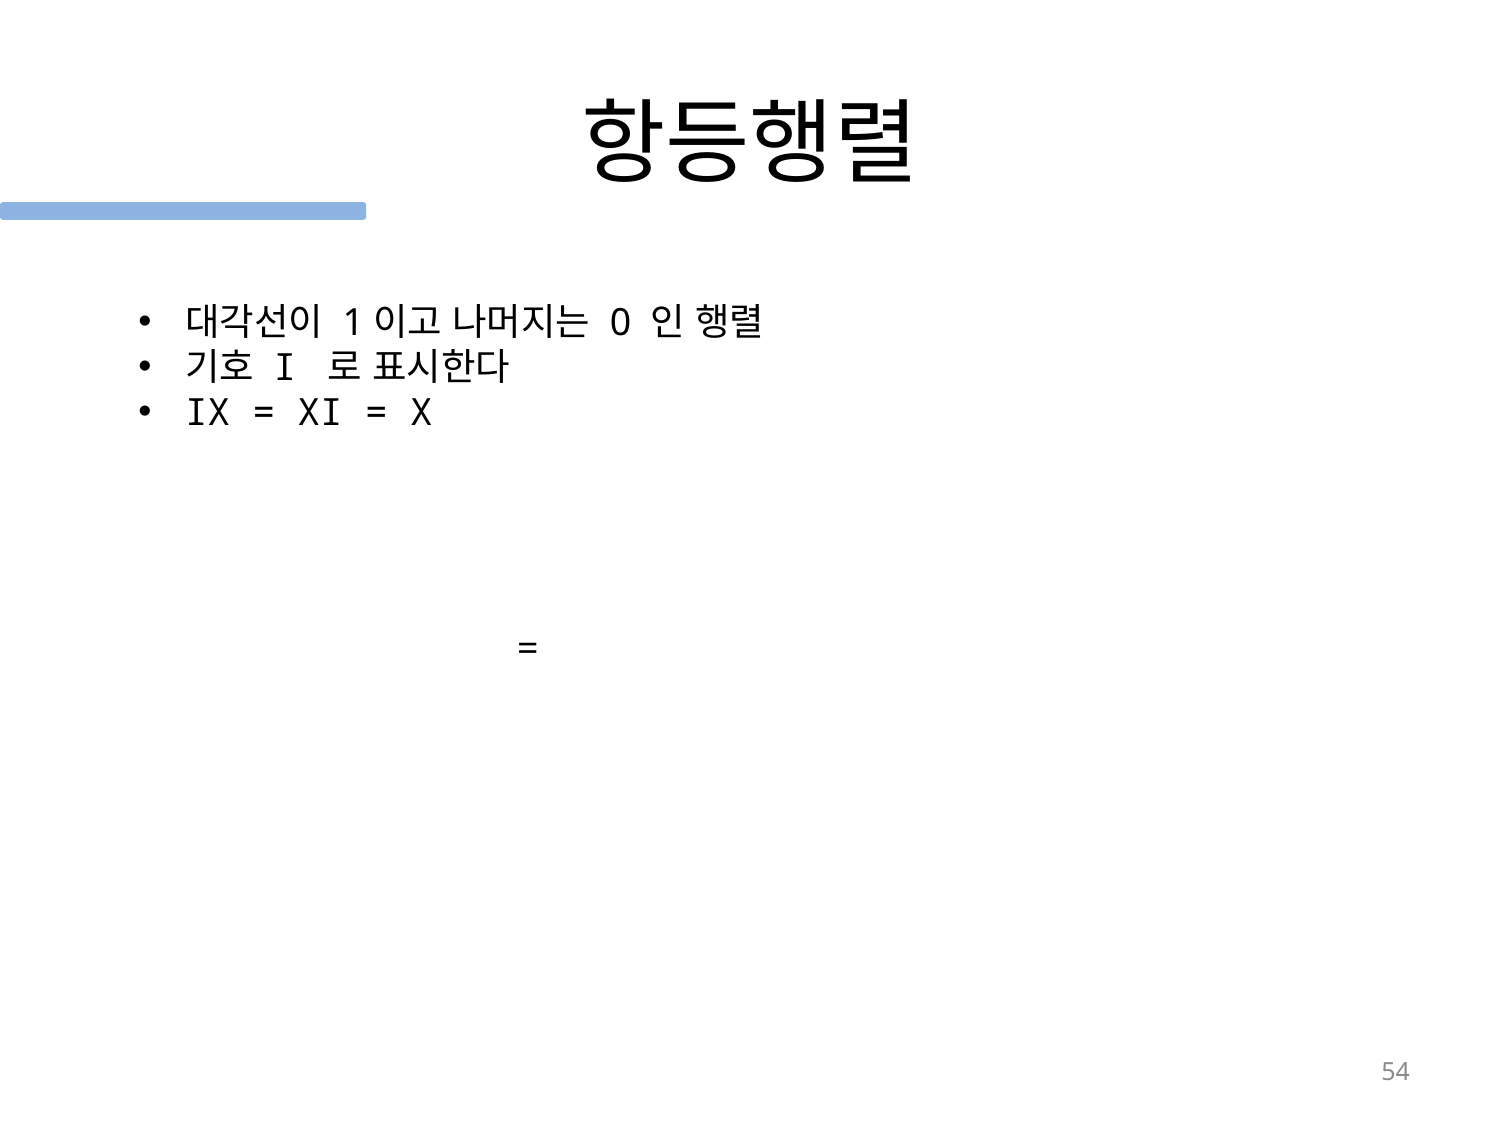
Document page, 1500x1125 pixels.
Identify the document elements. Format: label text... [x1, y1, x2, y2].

text_box 대각선이 1이고 나머지는 0 인 행렬 기호 I 로 표시한다 IX = XI = X [123, 290, 780, 441]
text_box [0, 200, 369, 222]
slide_number 54 [1074, 1042, 1425, 1103]
title 항등행렬 [75, 45, 1425, 233]
